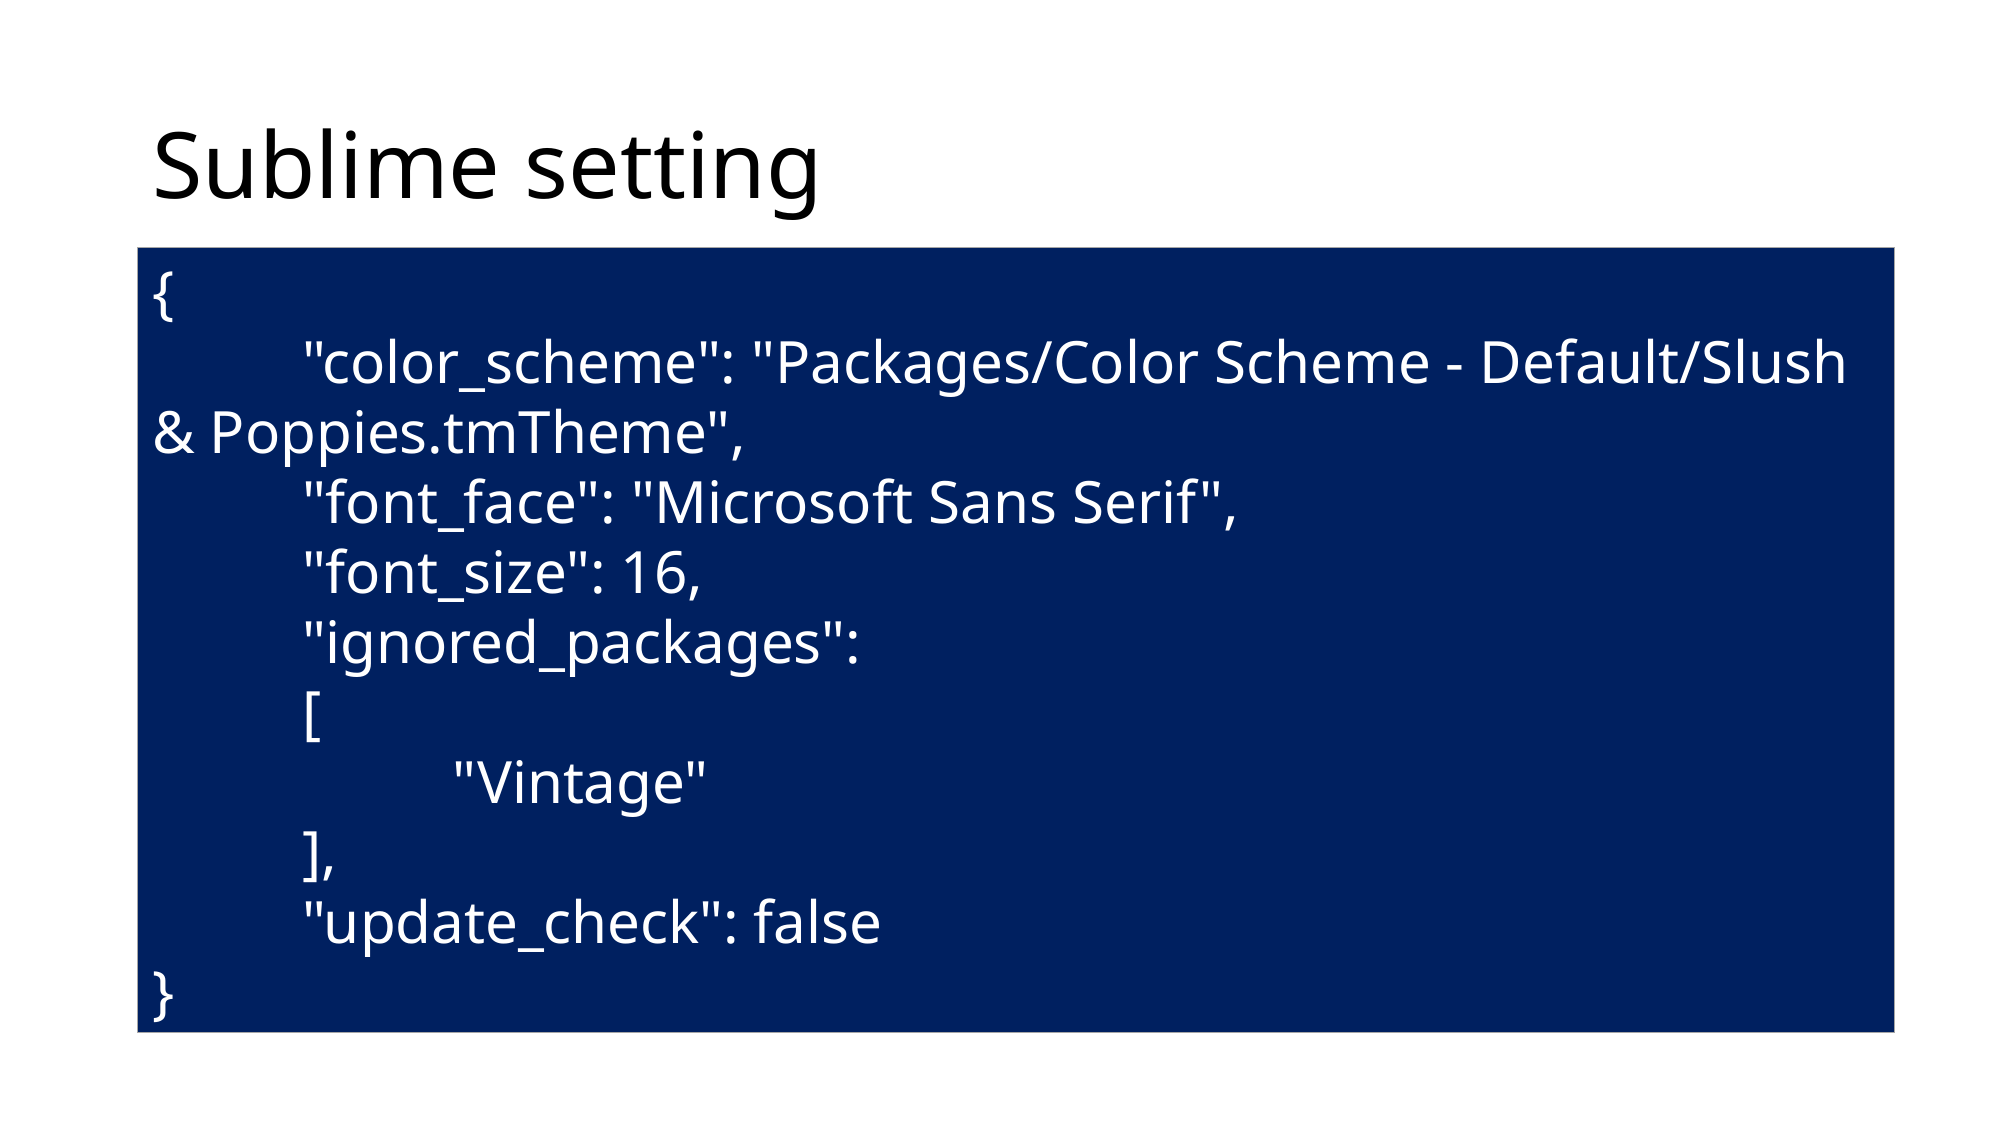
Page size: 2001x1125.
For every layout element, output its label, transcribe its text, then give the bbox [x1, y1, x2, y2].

text_box { "color_scheme": "Packages/Color Scheme - Default/Slush & Poppies.tmTheme", "font_face": "Microsoft Sans Serif", "font_size": 16, "ignored_packages": [ "Vintage" ], "update_check": false } [137, 247, 1895, 1033]
title Sublime setting [137, 59, 1863, 247]
